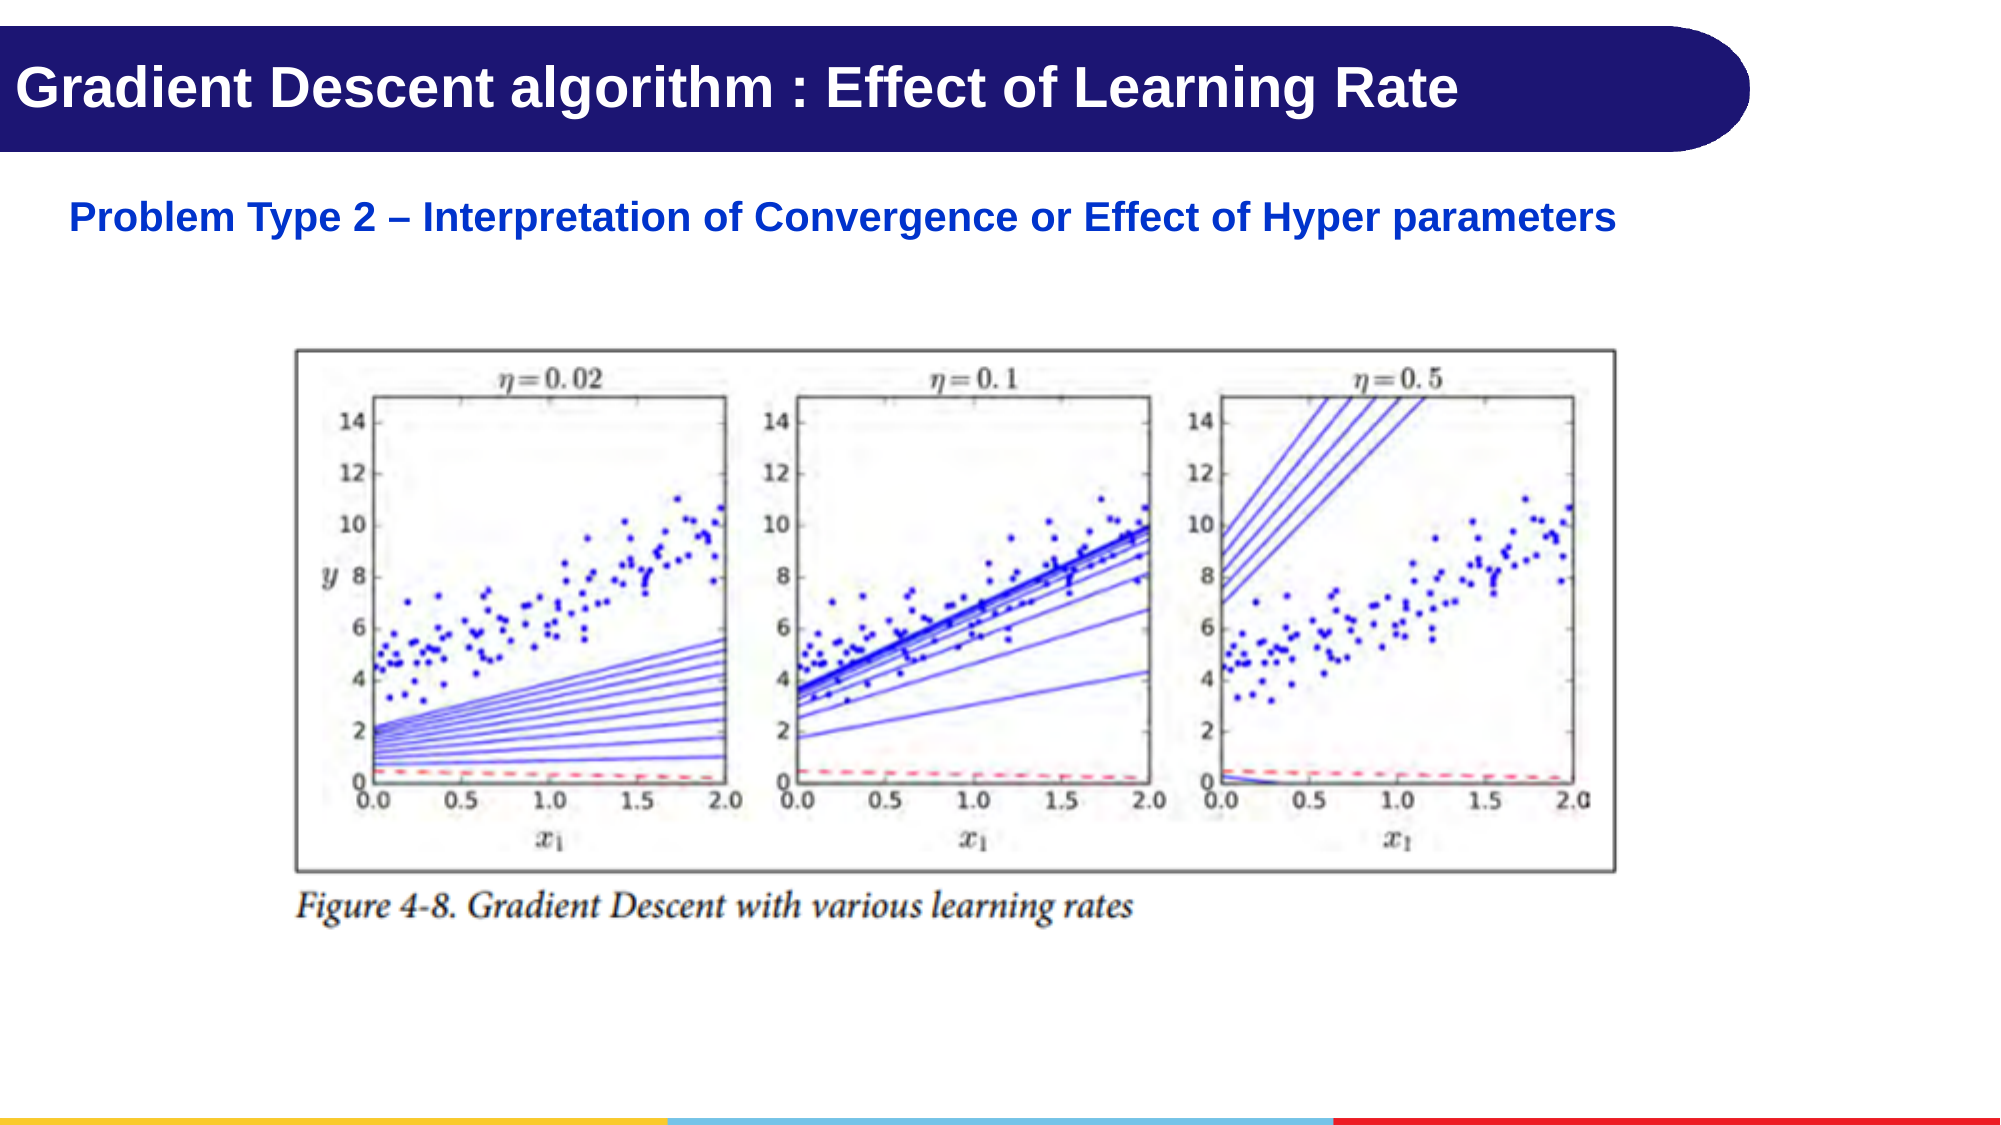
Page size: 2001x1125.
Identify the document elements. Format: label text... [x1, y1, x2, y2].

picture [1667, 26, 1750, 152]
picture [274, 337, 1625, 938]
picture [0, 1118, 2000, 1125]
title Gradient Descent algorithm : Effect of Learning Rate [0, 26, 1667, 152]
list Problem Type 2 – Interpretation of Convergence or Effect of Hyper parameters [54, 187, 1891, 253]
